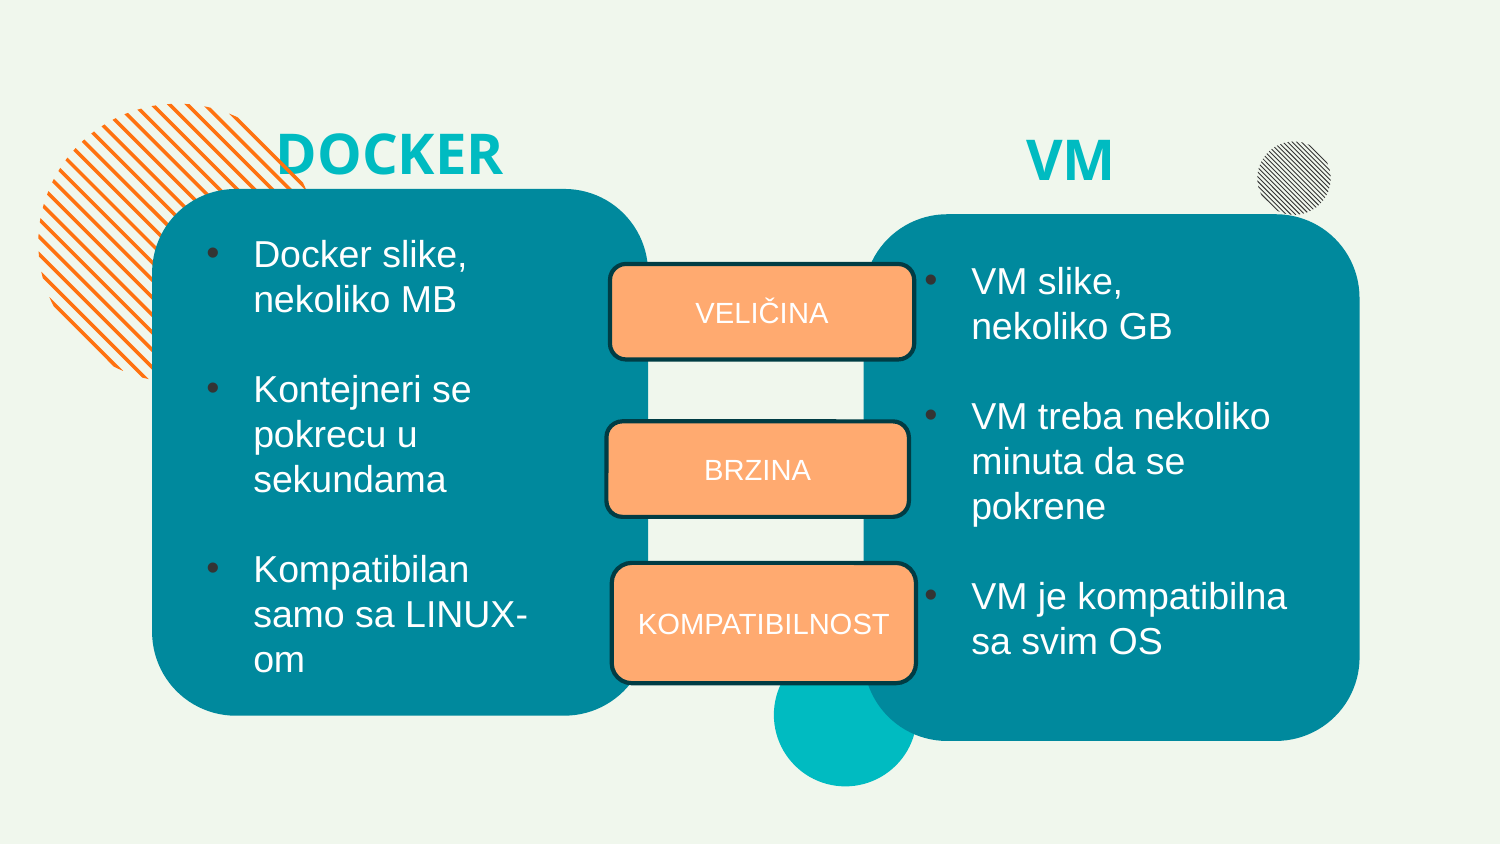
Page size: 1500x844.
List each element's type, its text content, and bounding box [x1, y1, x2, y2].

subtitle VM slike, nekoliko GB VM treba nekoliko minuta da se pokrene VM je kompatibilna sa svim OS [909, 241, 1314, 604]
text_box Docker slike, nekoliko MB Kontejneri se pokrecu u sekundama Kompatibilan samo sa LINUX-om [191, 215, 585, 591]
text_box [38, 103, 317, 383]
title DOCKER [317, 103, 633, 169]
text_box KOMPATIBILNOST [609, 560, 919, 686]
text_box [153, 190, 647, 715]
text_box [865, 359, 909, 427]
text_box BRZINA [604, 419, 912, 519]
text_box VELIČINA [607, 261, 917, 362]
text_box VM [829, 109, 1314, 175]
text_box [773, 686, 915, 787]
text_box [1257, 141, 1331, 216]
text_box [870, 215, 1359, 740]
text_box [865, 511, 909, 564]
